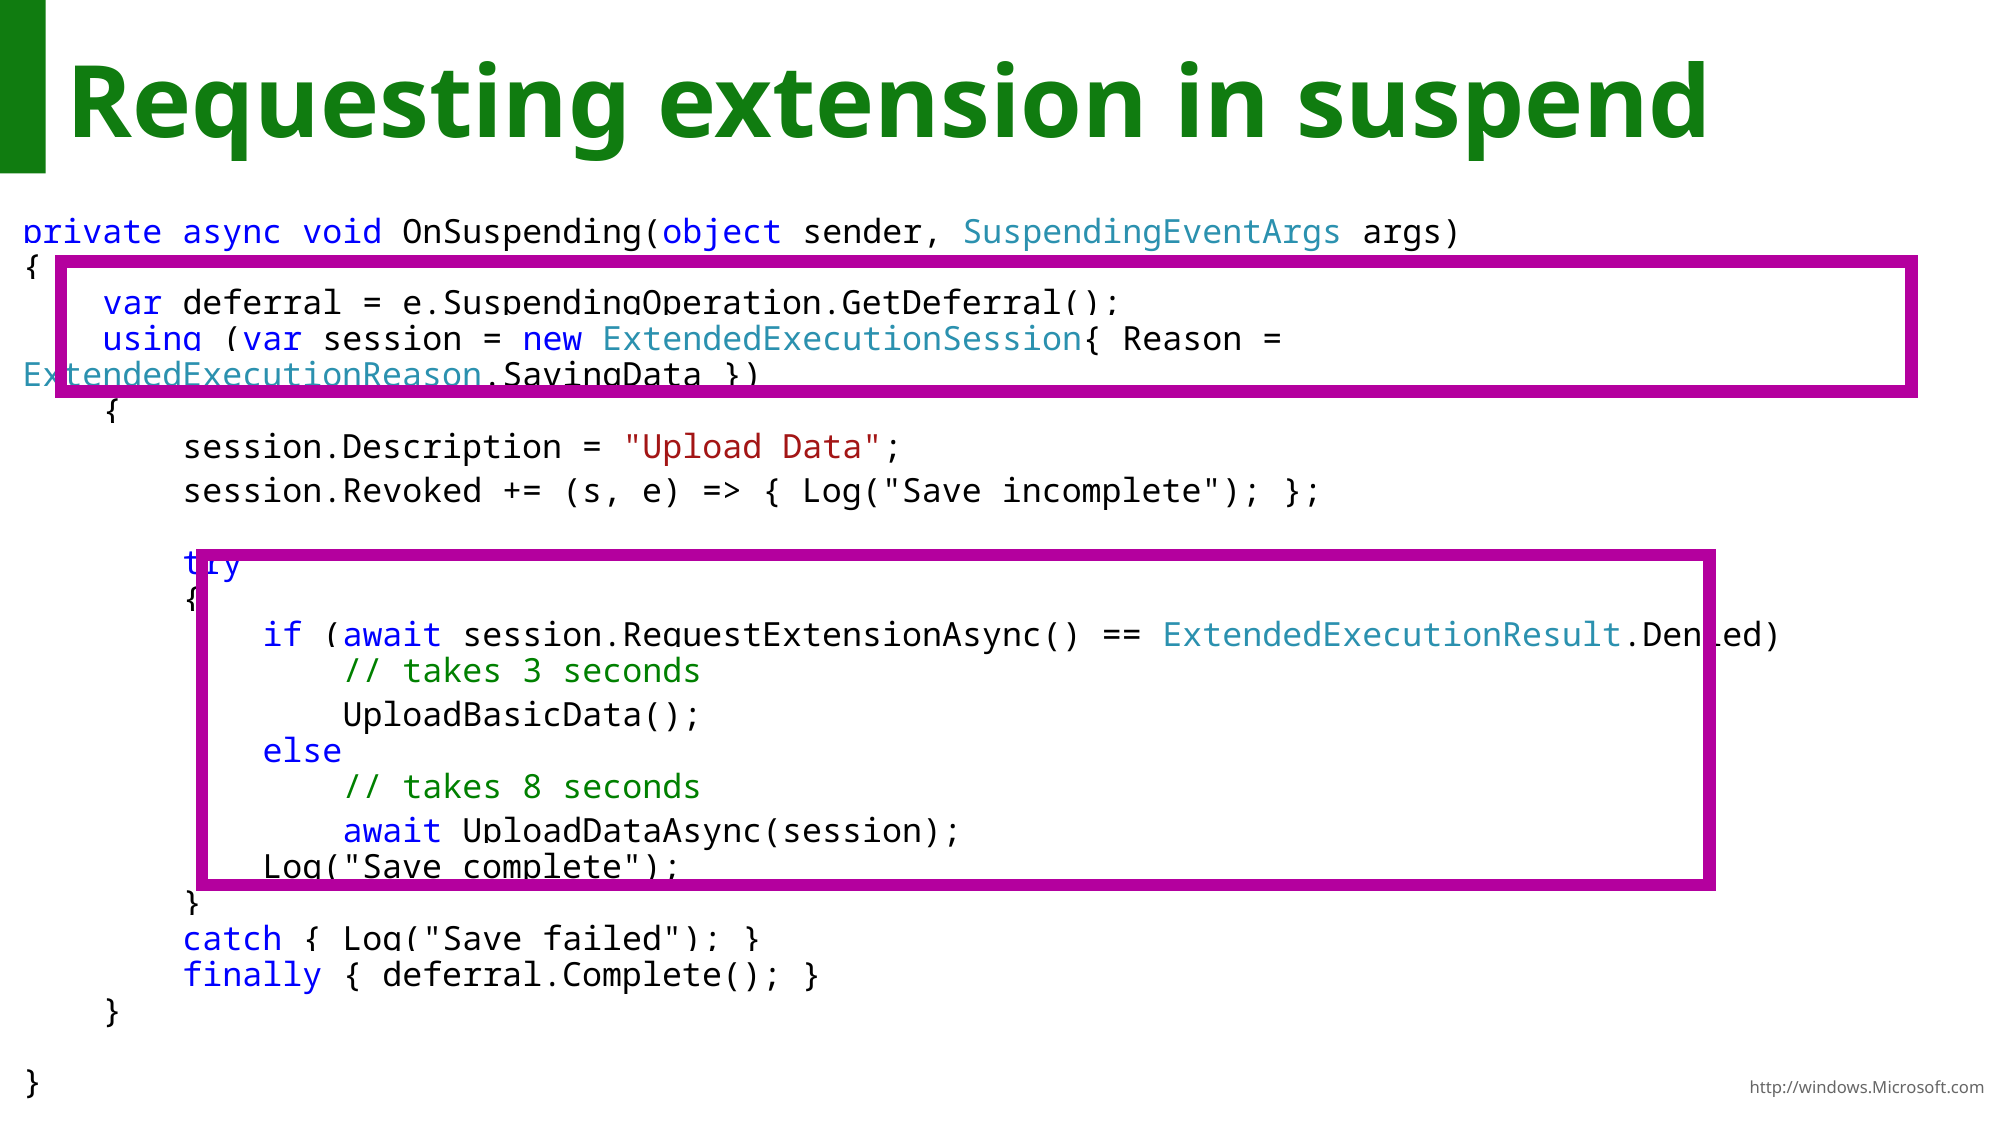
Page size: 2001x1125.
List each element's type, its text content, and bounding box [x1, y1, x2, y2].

title Requesting extension in suspend [44, 33, 1956, 195]
text_box [61, 261, 1912, 392]
text_box [202, 554, 1710, 885]
list private async void OnSuspending(object sender, SuspendingEventArgs args) { var deferral = e.SuspendingOperation.GetDeferral(); using (var session = new ExtendedExecutionSession{ Reason = ExtendedExecutionReason.SavingData }) { session.Description = "Upload Data"; session.Revoked += (s, e) => { Log("Save incomplete"); }; try { if (await session.RequestExtensionAsync() == ExtendedExecutionResult.Denied) // takes 3 seconds UploadBasicData(); else // takes 8 seconds await UploadDataAsync(session); Log("Save complete"); } catch { Log("Save failed"); } finally { deferral.Complete(); } } } [0, 196, 1912, 1125]
